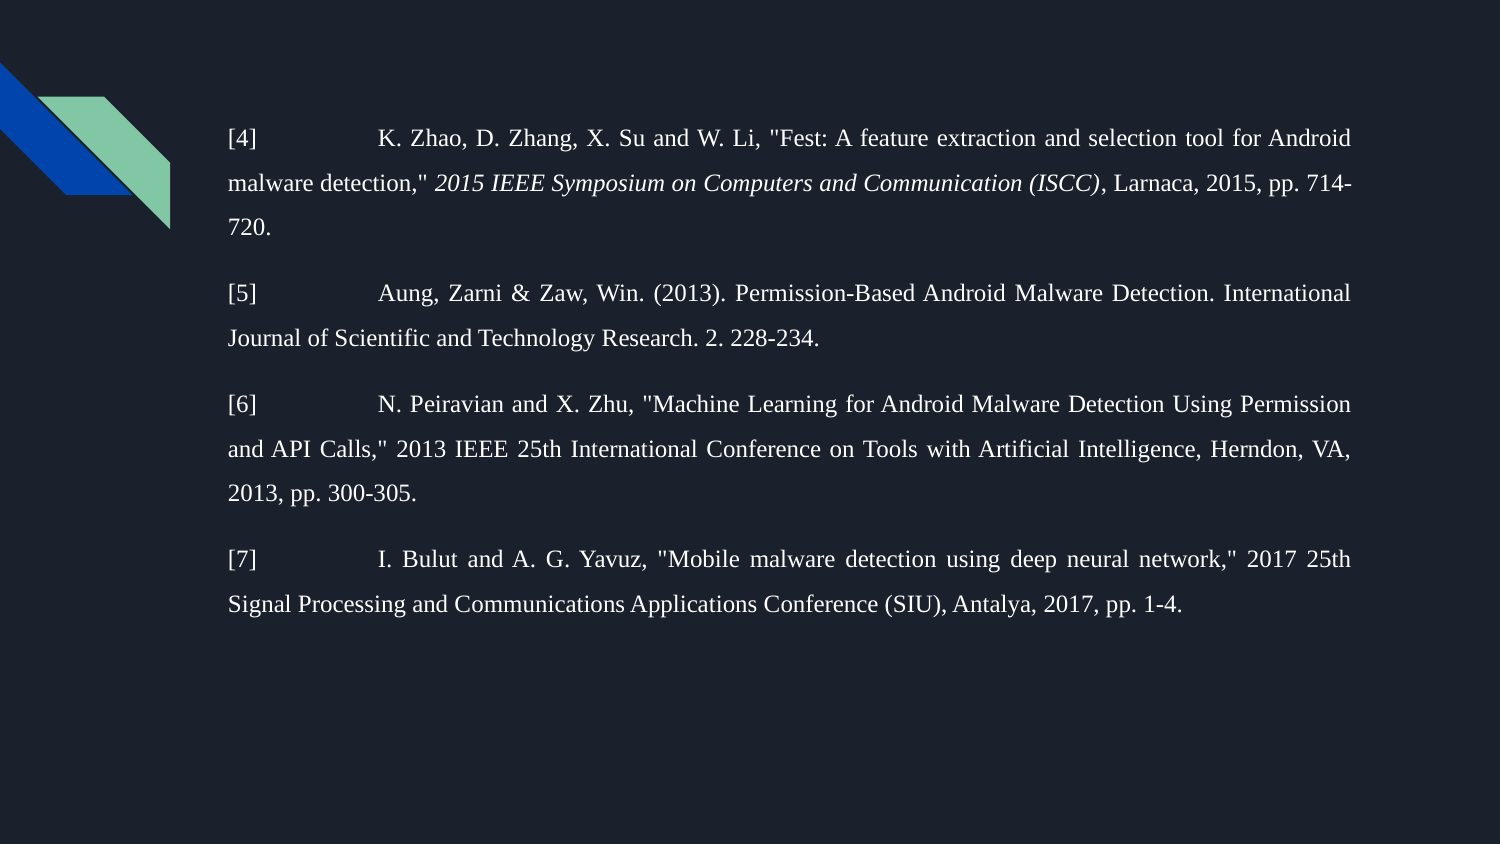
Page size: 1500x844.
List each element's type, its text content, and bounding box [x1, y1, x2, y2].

list [4] K. Zhao, D. Zhang, X. Su and W. Li, "Fest: A feature extraction and selection tool for Android malware detection," 2015 IEEE Symposium on Computers and Communication (ISCC), Larnaca, 2015, pp. 714-720. [5] Aung, Zarni & Zaw, Win. (2013). Permission-Based Android Malware Detection. International Journal of Scientific and Technology Research. 2. 228-234. [6] N. Peiravian and X. Zhu, "Machine Learning for Android Malware Detection Using Permission and API Calls," 2013 IEEE 25th International Conference on Tools with Artificial Intelligence, Herndon, VA, 2013, pp. 300-305. [7] I. Bulut and A. G. Yavuz, "Mobile malware detection using deep neural network," 2017 25th Signal Processing and Communications Applications Conference (SIU), Antalya, 2017, pp. 1-4. [212, 91, 1368, 735]
